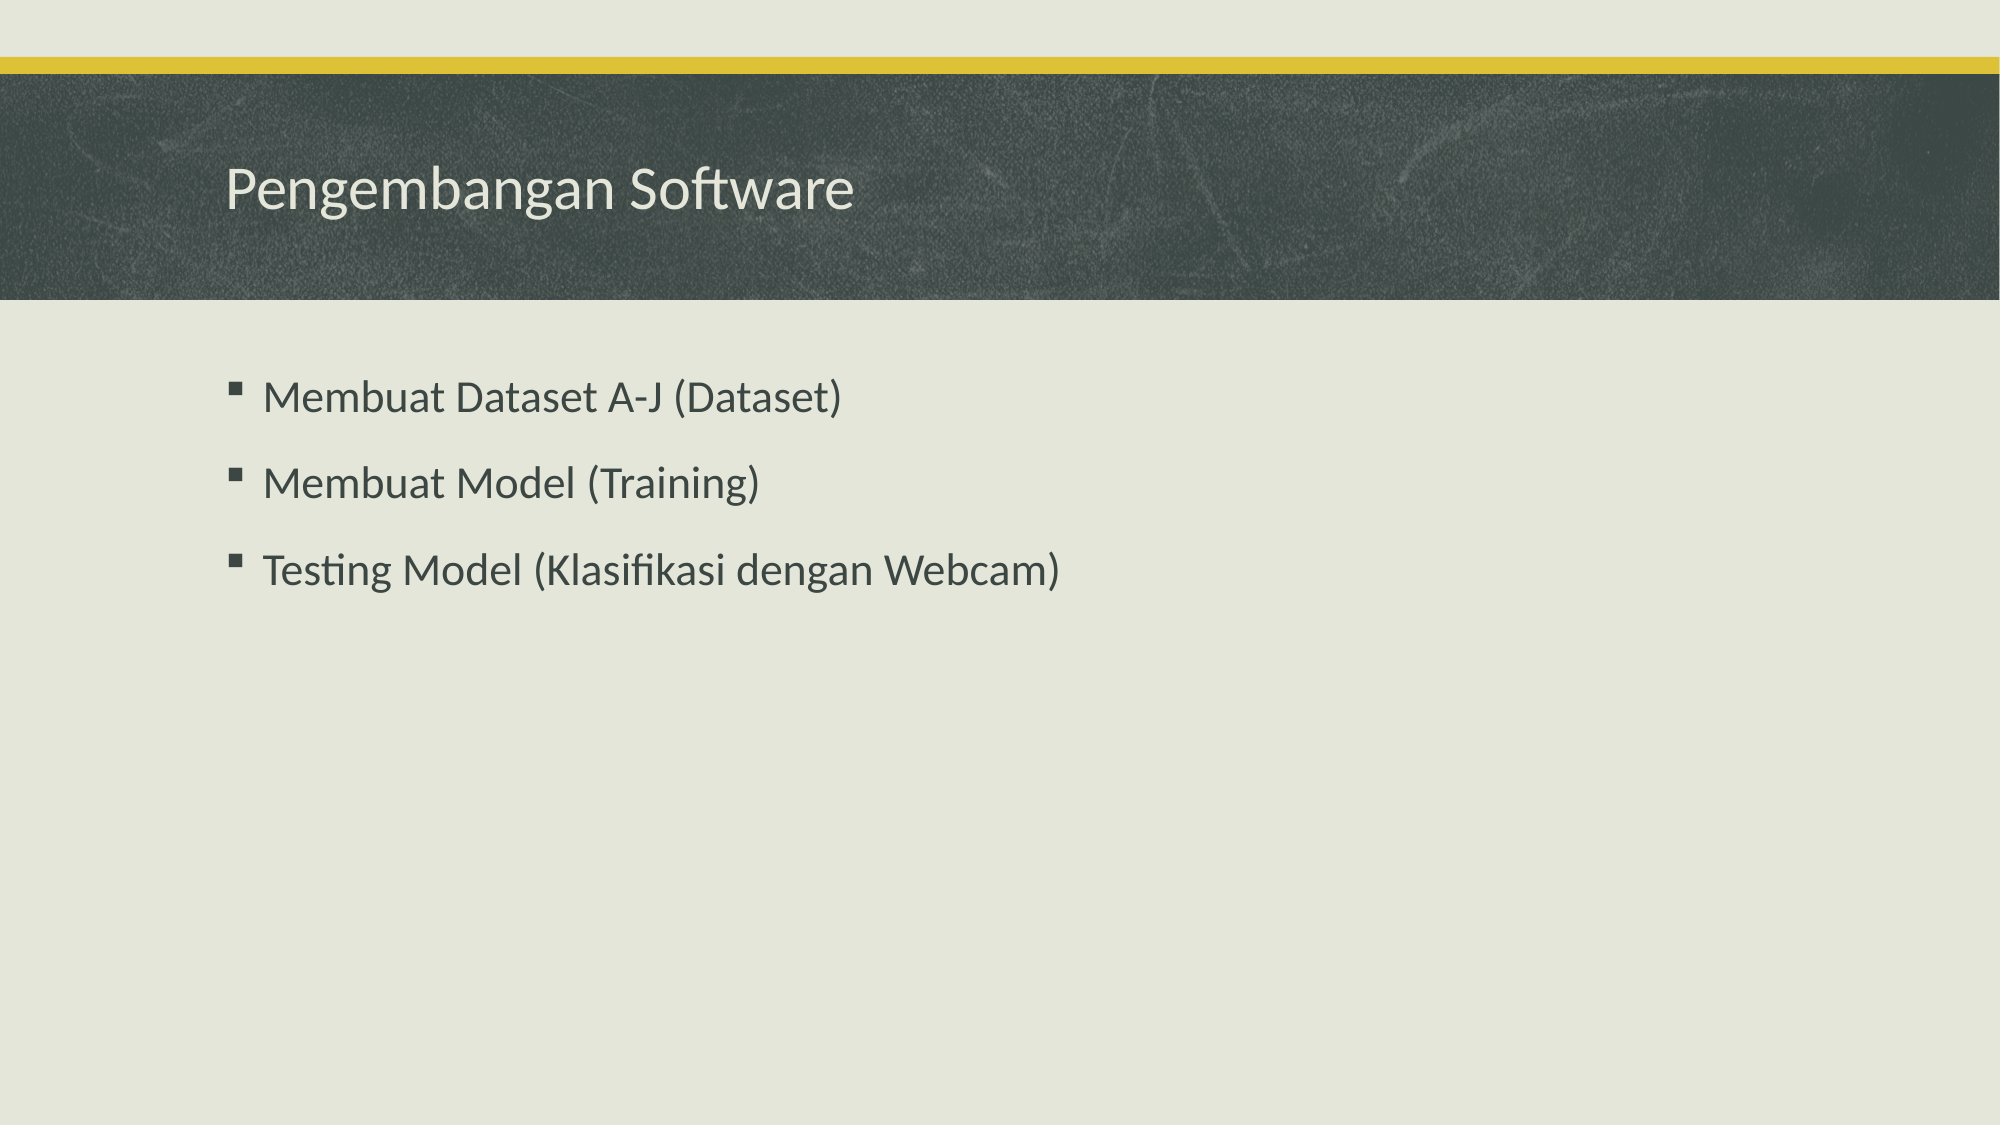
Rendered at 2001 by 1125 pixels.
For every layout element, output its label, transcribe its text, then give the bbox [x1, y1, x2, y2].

title Pengembangan Software [210, 76, 1790, 300]
list Membuat Dataset A-J (Dataset) Membuat Model (Training) Testing Model (Klasifikasi dengan Webcam) [210, 359, 1790, 1014]
picture [0, 74, 2000, 300]
